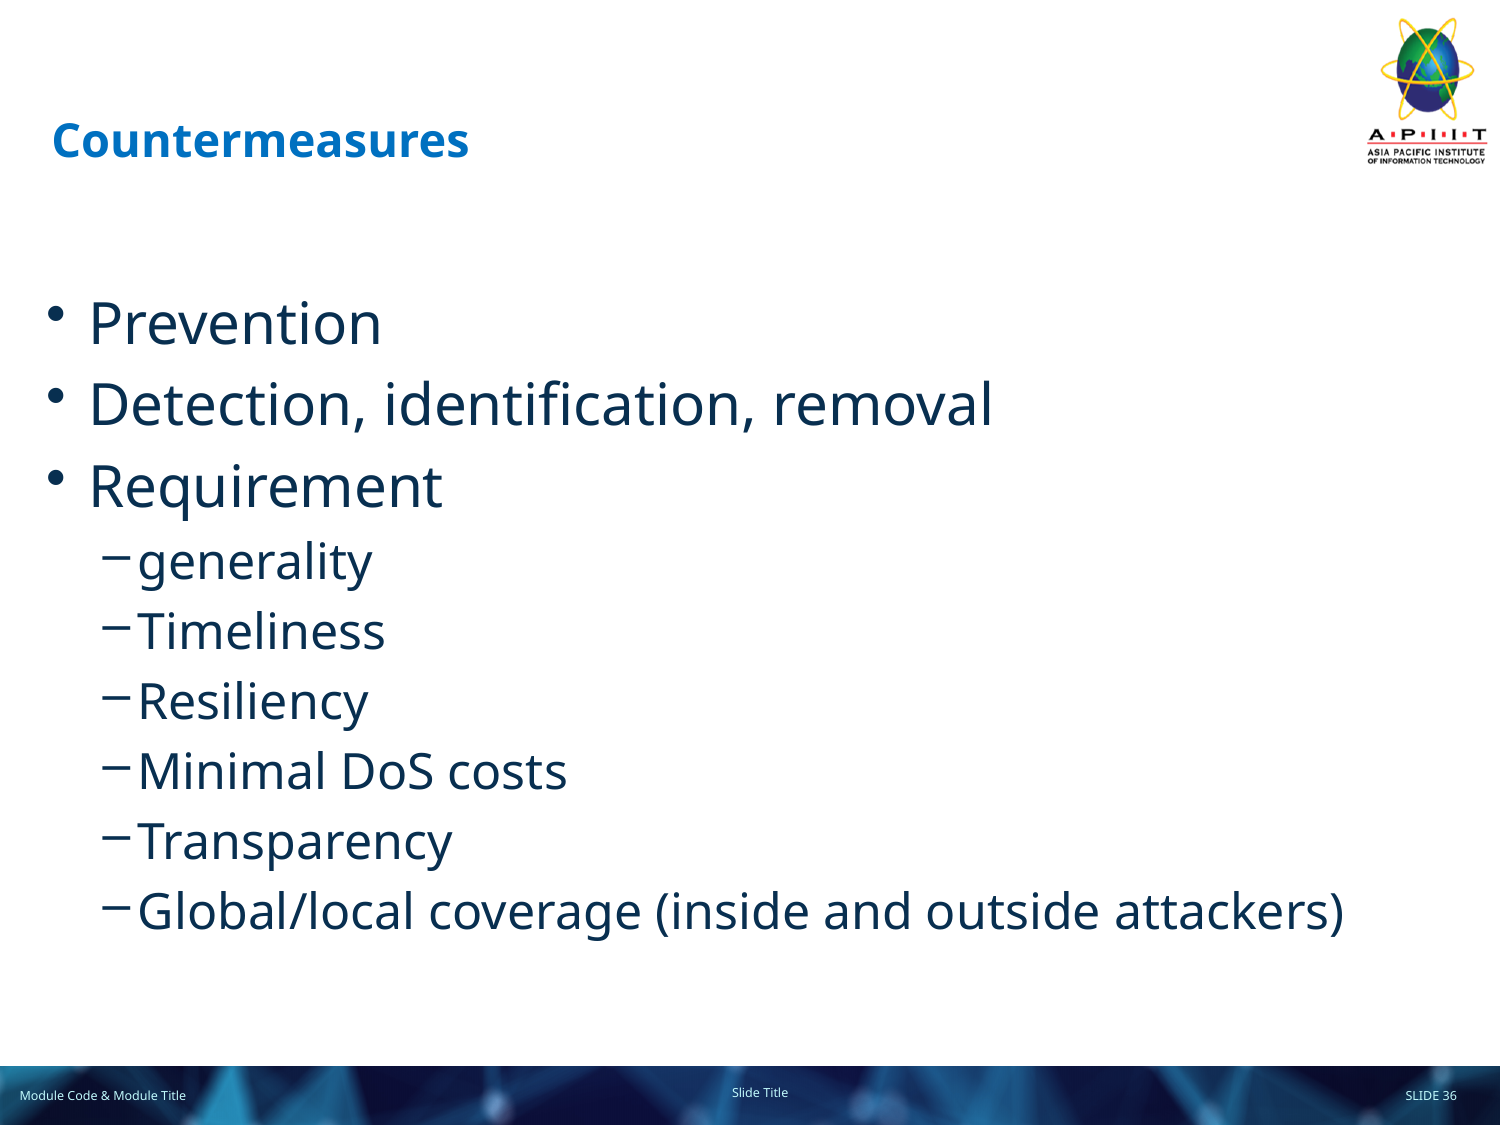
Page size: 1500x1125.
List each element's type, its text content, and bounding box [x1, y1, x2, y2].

list Prevention Detection, identification, removal Requirement generality Timeliness Resiliency Minimal DoS costs Transparency Global/local coverage (inside and outside attackers) [31, 278, 1477, 1021]
title Countermeasures [36, 45, 1323, 233]
picture [0, 1066, 1500, 1125]
picture [1353, 0, 1500, 182]
